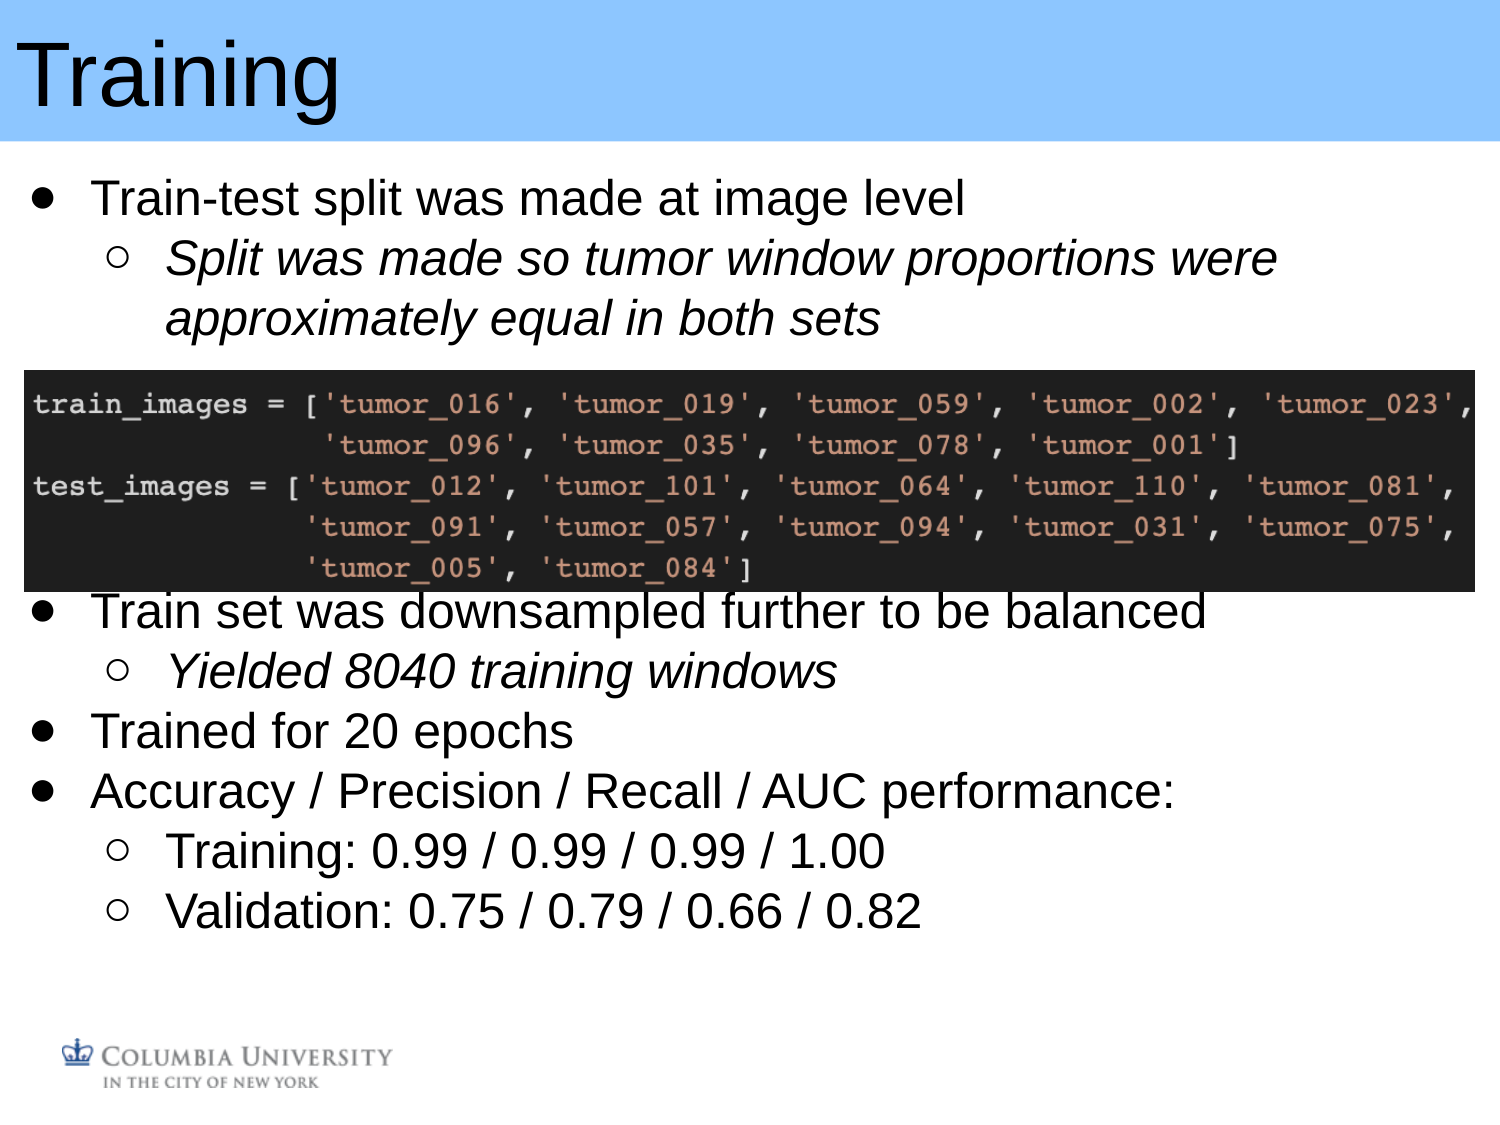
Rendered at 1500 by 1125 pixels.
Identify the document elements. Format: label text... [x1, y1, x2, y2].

list Train-test split was made at image level Split was made so tumor window proportions were approximately equal in both sets Train set was downsampled further to be balanced Yielded 8040 training windows Trained for 20 epochs Accuracy / Precision / Recall / AUC performance: Training: 0.99 / 0.99 / 0.99 / 1.00 Validation: 0.75 / 0.79 / 0.66 / 0.82 [0, 149, 1483, 1026]
title Training [0, 0, 1500, 150]
picture [62, 1038, 393, 1088]
picture [24, 369, 1476, 592]
